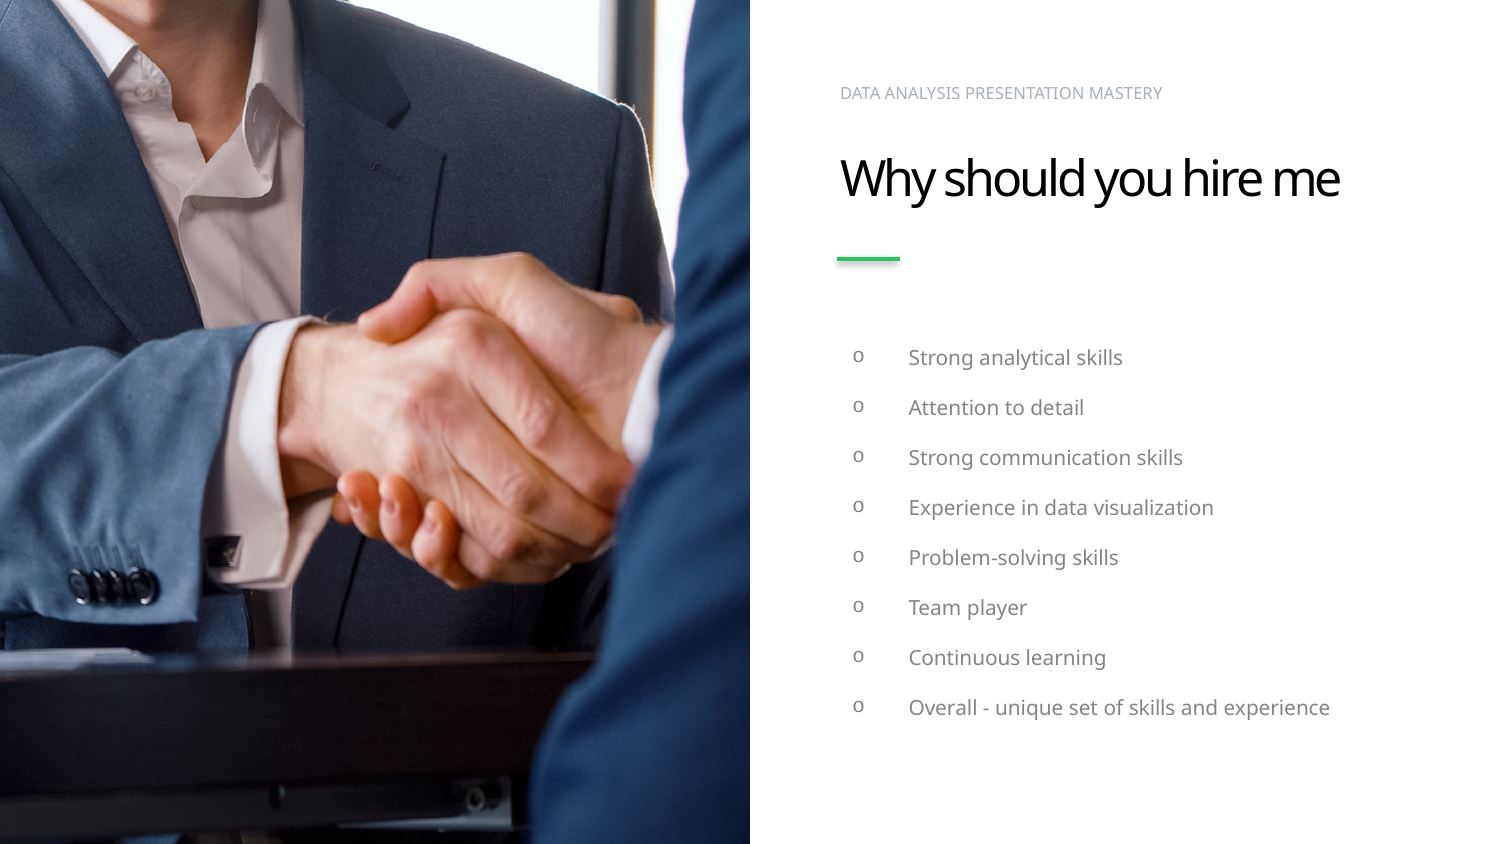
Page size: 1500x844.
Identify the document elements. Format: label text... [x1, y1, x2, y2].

text_box Strong analytical skills​ Attention to detail​ Strong communication skills ​ Experience in data visualization​ Problem-solving skills​ Team player​ Continuous learning​ Overall - unique set of skills and experience​ [837, 312, 1425, 769]
list DATA ANALYSIS PRESENTATION MASTERY​ [825, 75, 1313, 129]
picture [0, 0, 751, 844]
title Why should you hire me​ [825, 106, 1375, 247]
